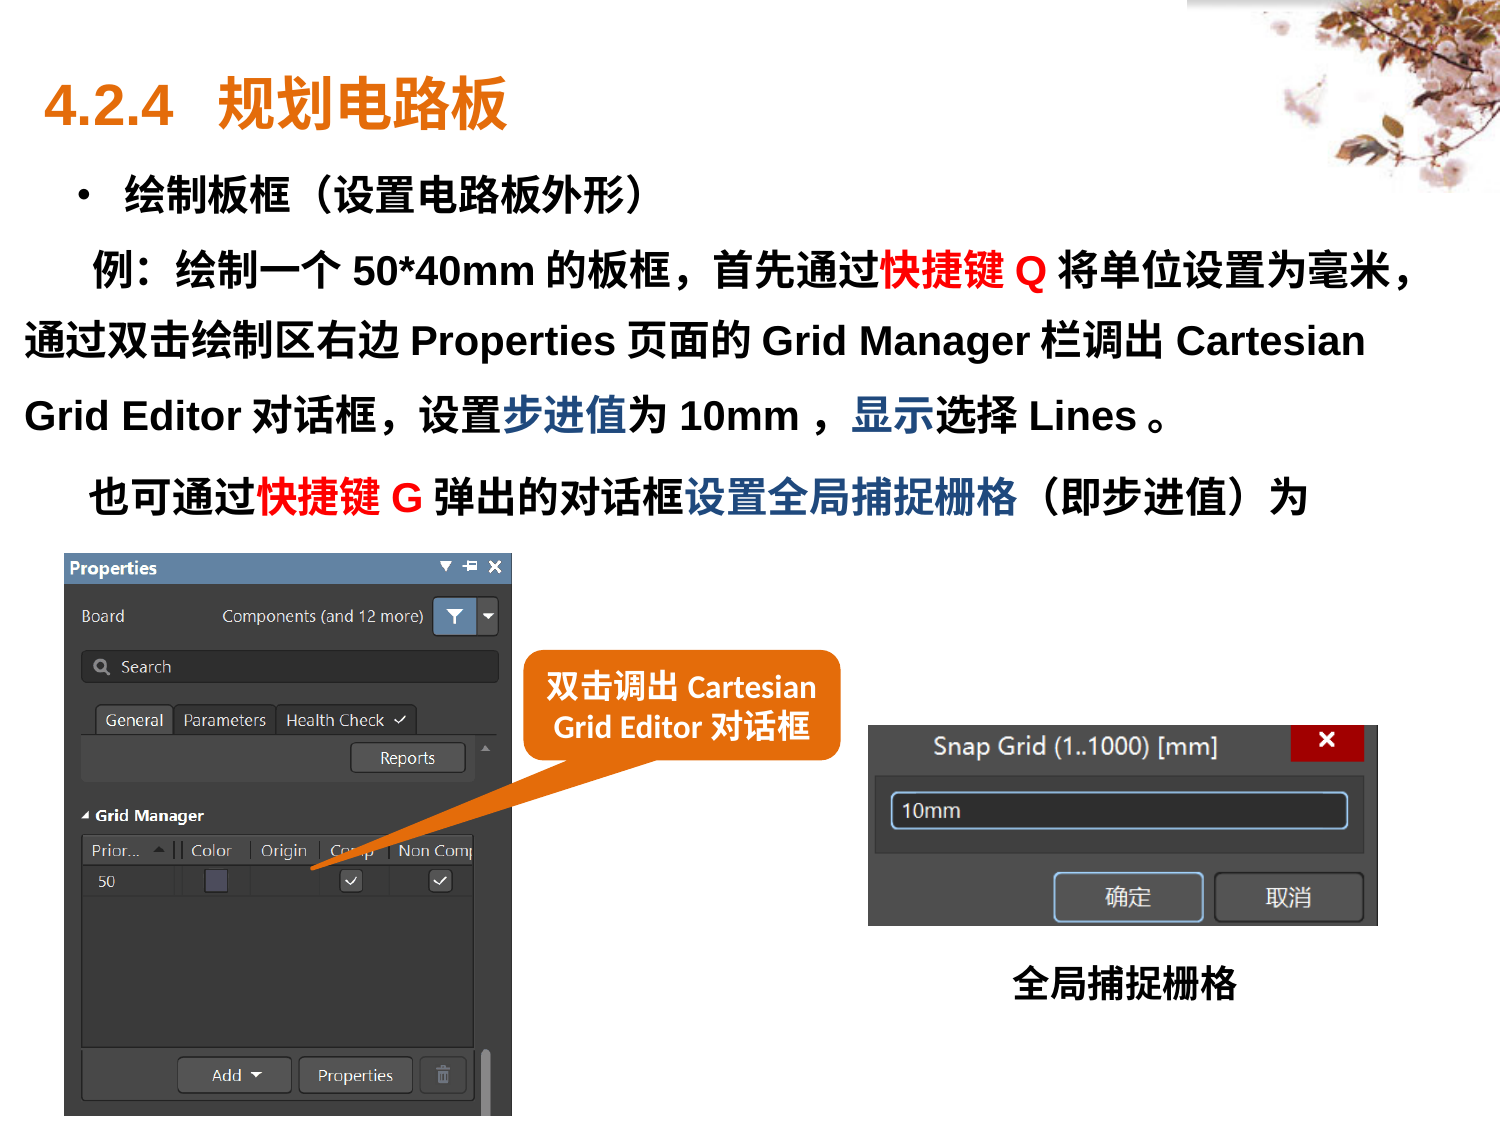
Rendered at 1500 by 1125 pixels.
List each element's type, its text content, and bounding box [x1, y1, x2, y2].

picture [1187, 0, 1500, 193]
text_box • 绘制板框（设置电路板外形） 例：绘制一个50*40mm的板框，首先通过快捷键Q将单位设置为毫米， [29, 136, 1461, 301]
text_box 也可通过快捷键G弹出的对话框设置全局捕捉栅格（即步进值）为10mm。 [64, 438, 1483, 604]
title 4.2.4 规划电路板 [29, 44, 1306, 136]
text_box 双击调出Cartesian Grid Editor对话框 [516, 649, 841, 806]
picture [64, 553, 512, 1116]
text_box 全局捕捉栅格 [998, 952, 1317, 1012]
text_box 通过双击绘制区右边Properties页面的Grid Manager栏调出Cartesian Grid Editor对话框，设置步进值为10mm，显示选择Lines。 [0, 281, 1436, 447]
picture [867, 725, 1378, 927]
